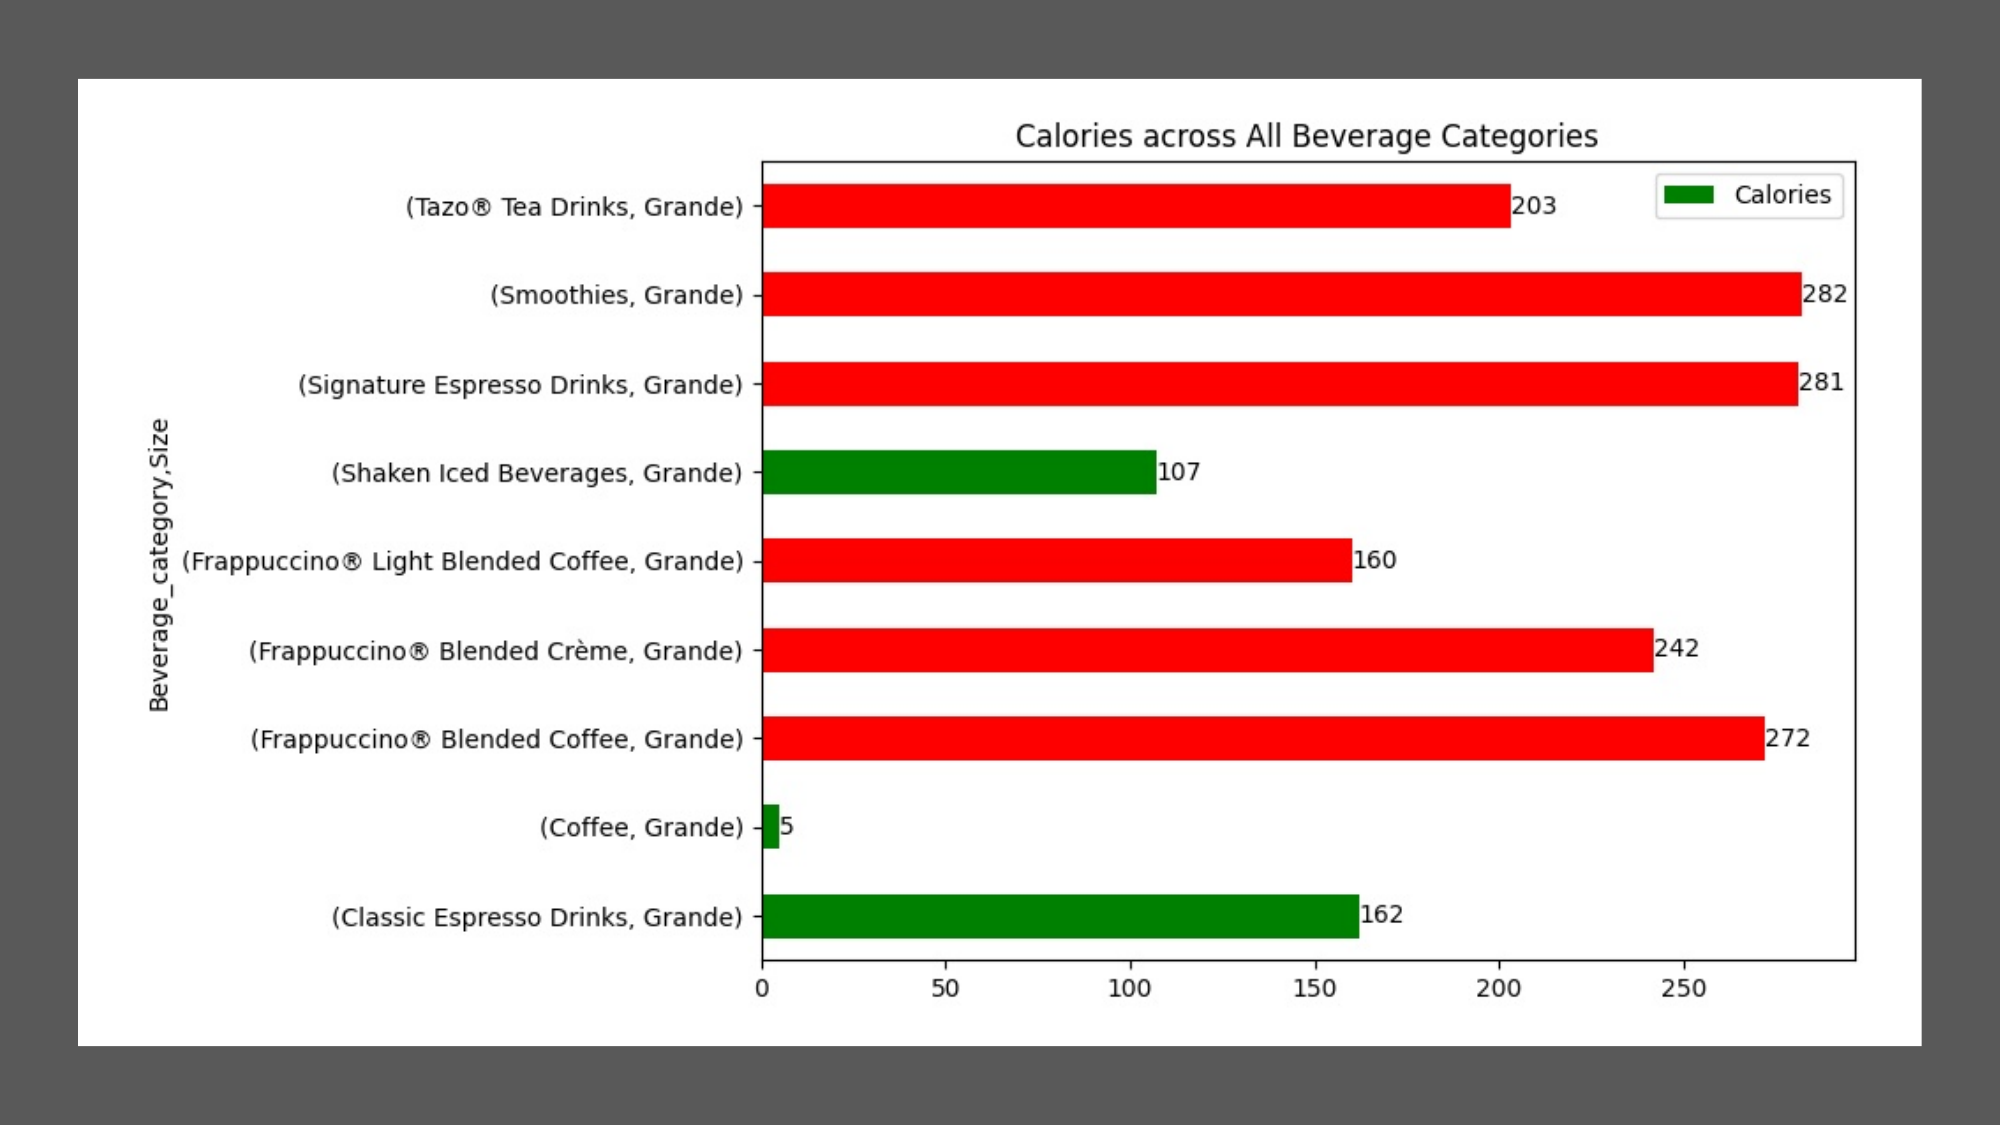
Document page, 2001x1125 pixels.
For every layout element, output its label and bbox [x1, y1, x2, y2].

text_box [0, 0, 2000, 1125]
text_box [78, 78, 1922, 1047]
list [129, 105, 1871, 1020]
